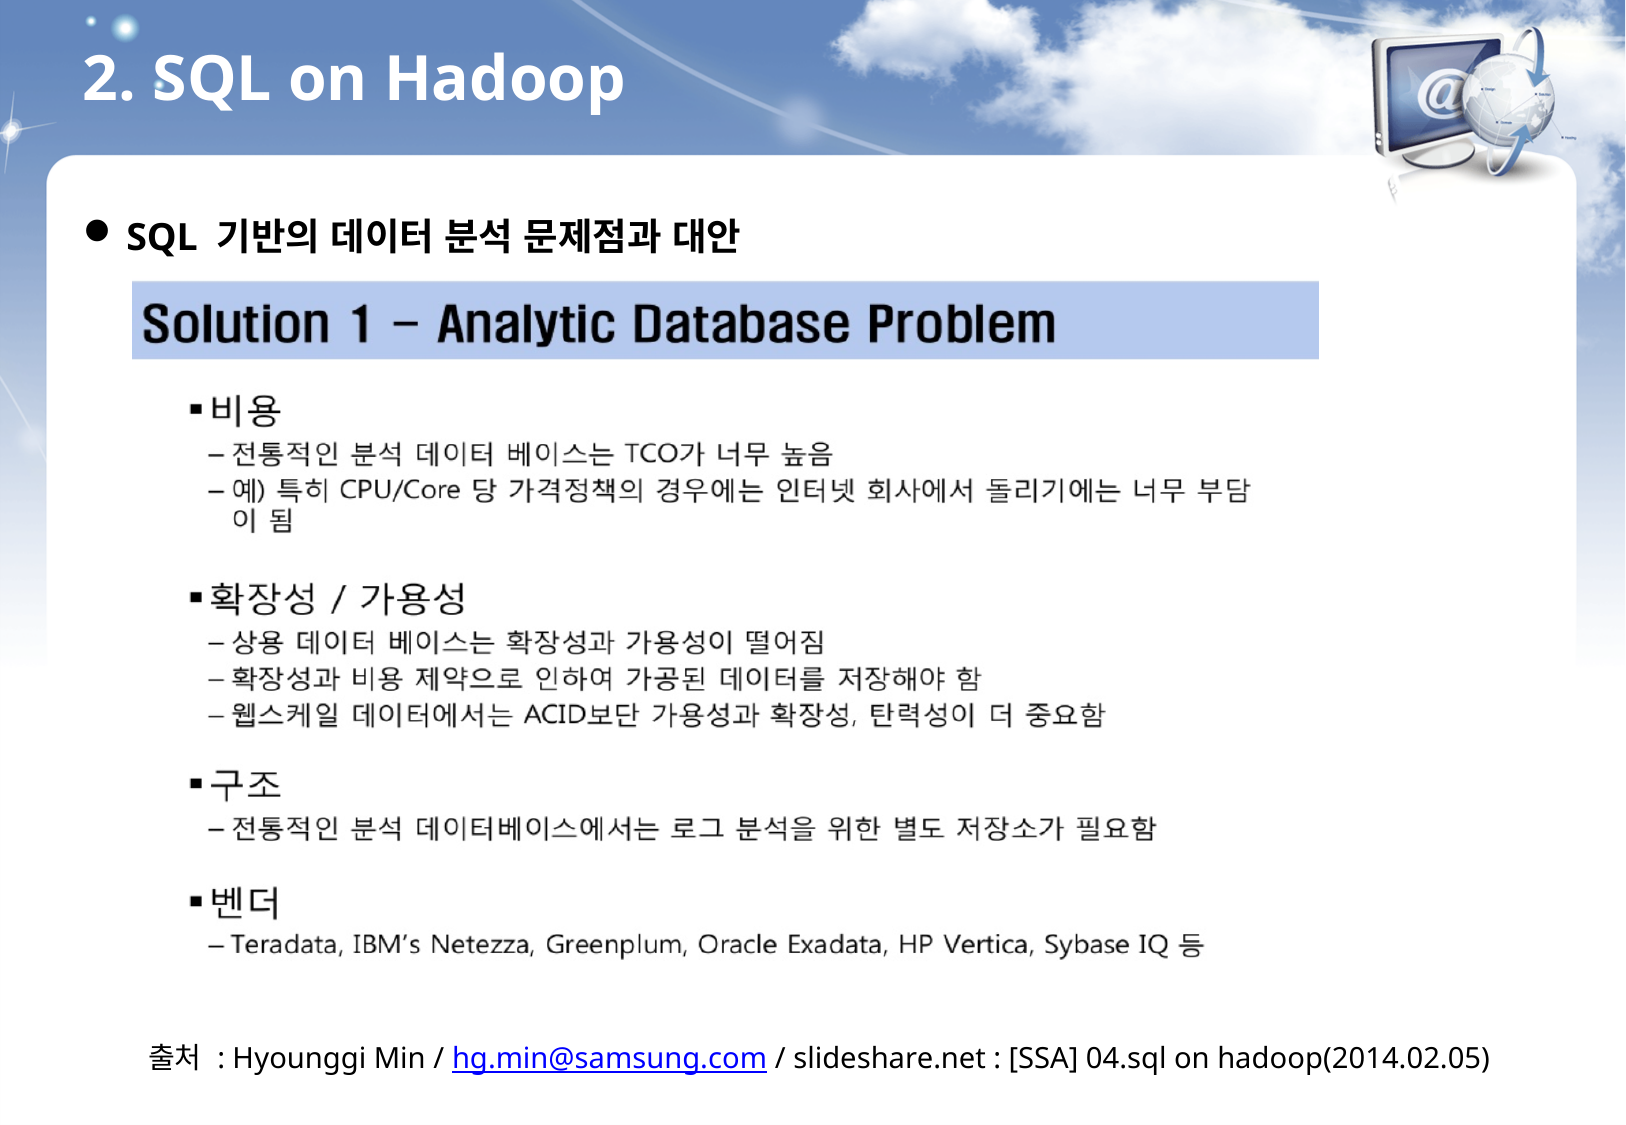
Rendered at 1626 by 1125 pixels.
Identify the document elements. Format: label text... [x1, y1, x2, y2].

title SQL 기반의 데이터 분석 문제점과 대안 [68, 196, 1464, 400]
picture [0, 0, 1626, 1125]
text_box 2. SQL on Hadoop [68, 31, 1464, 138]
text_box 출처 : Hyounggi Min / hg.min@samsung.com / slideshare.net : [SSA] 04.sql on hadoop(2014.02.05) [133, 1032, 1595, 1087]
